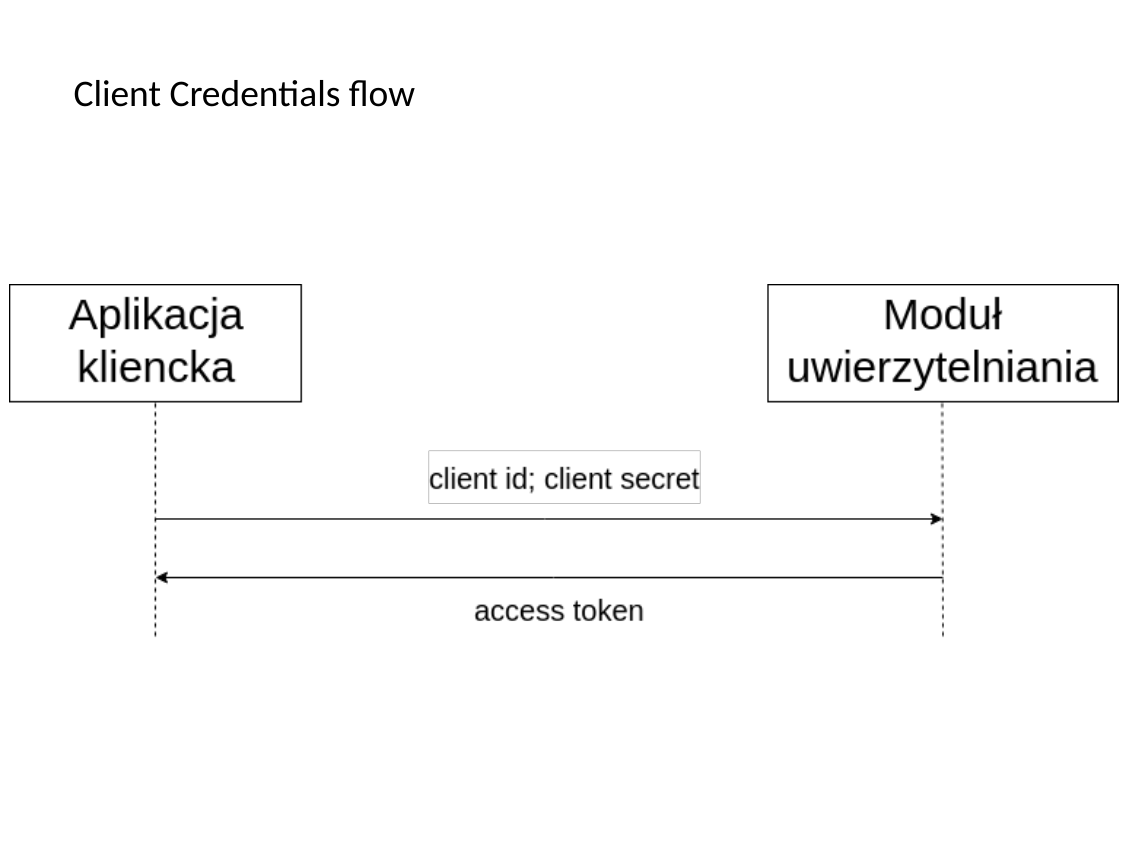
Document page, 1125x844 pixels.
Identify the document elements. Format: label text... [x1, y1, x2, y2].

text_box [56, 33, 1069, 175]
picture [8, 284, 1120, 665]
text_box Client Credentials flow [73, 21, 1086, 162]
